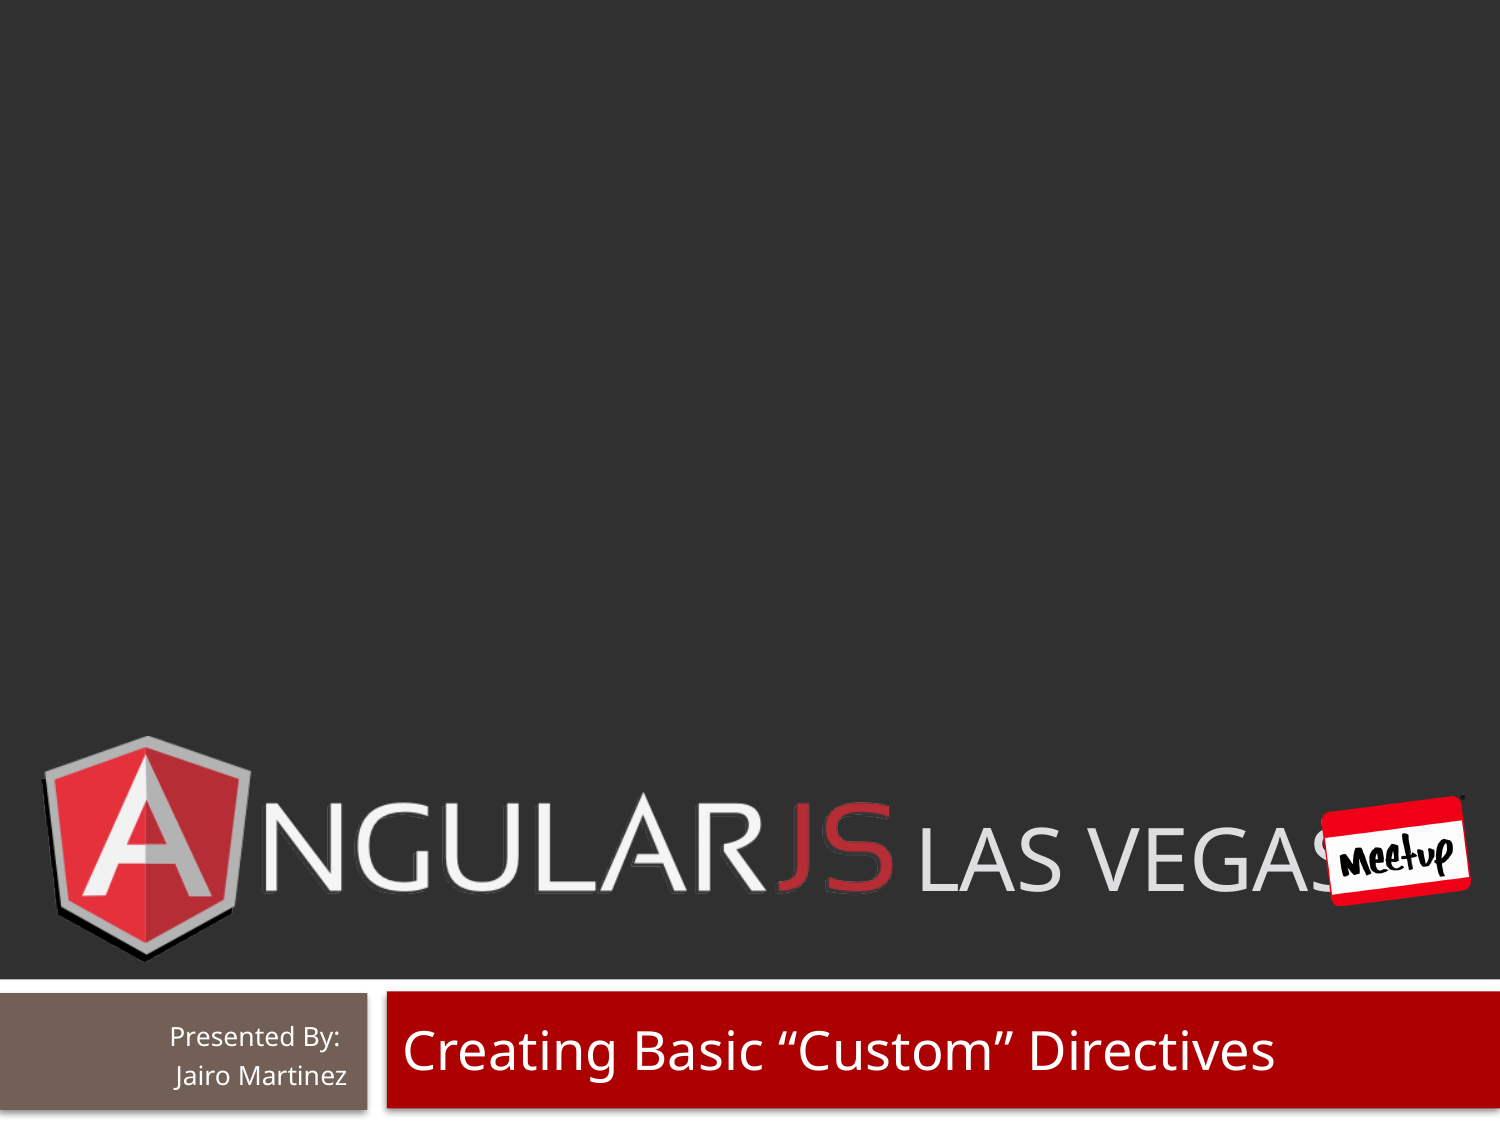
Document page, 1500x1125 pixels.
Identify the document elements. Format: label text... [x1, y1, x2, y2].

subtitle Creating Basic “Custom” Directives [387, 992, 1488, 1105]
text_box Presented By: Jairo Martinez [41, 1012, 363, 1098]
picture [1321, 794, 1471, 906]
title Las Vegas [899, 794, 1418, 917]
picture [41, 735, 893, 963]
